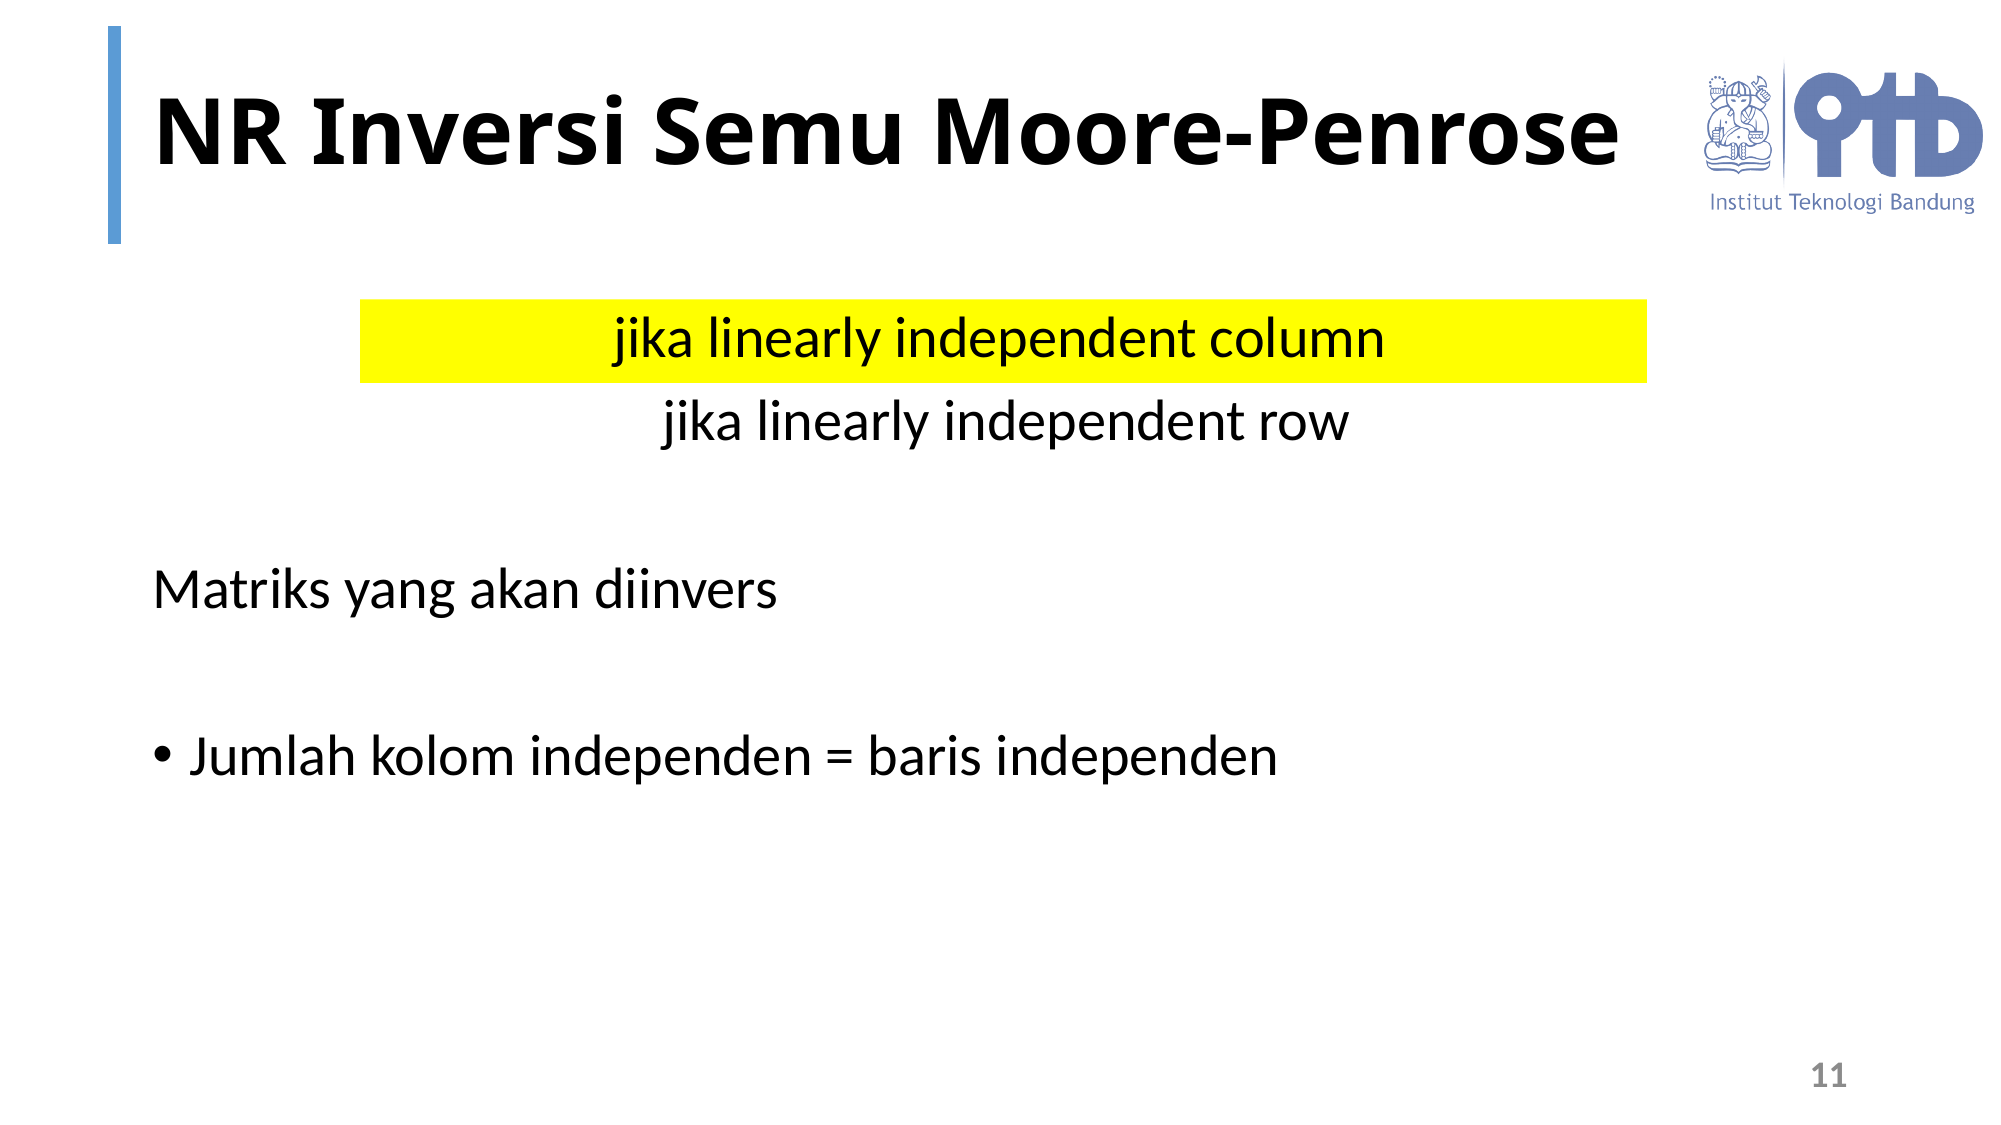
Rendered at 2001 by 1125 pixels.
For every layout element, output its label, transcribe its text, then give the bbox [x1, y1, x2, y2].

text_box [359, 298, 1648, 384]
title NR Inversi Semu Moore-Penrose [137, 26, 1683, 244]
picture [1704, 56, 1983, 214]
